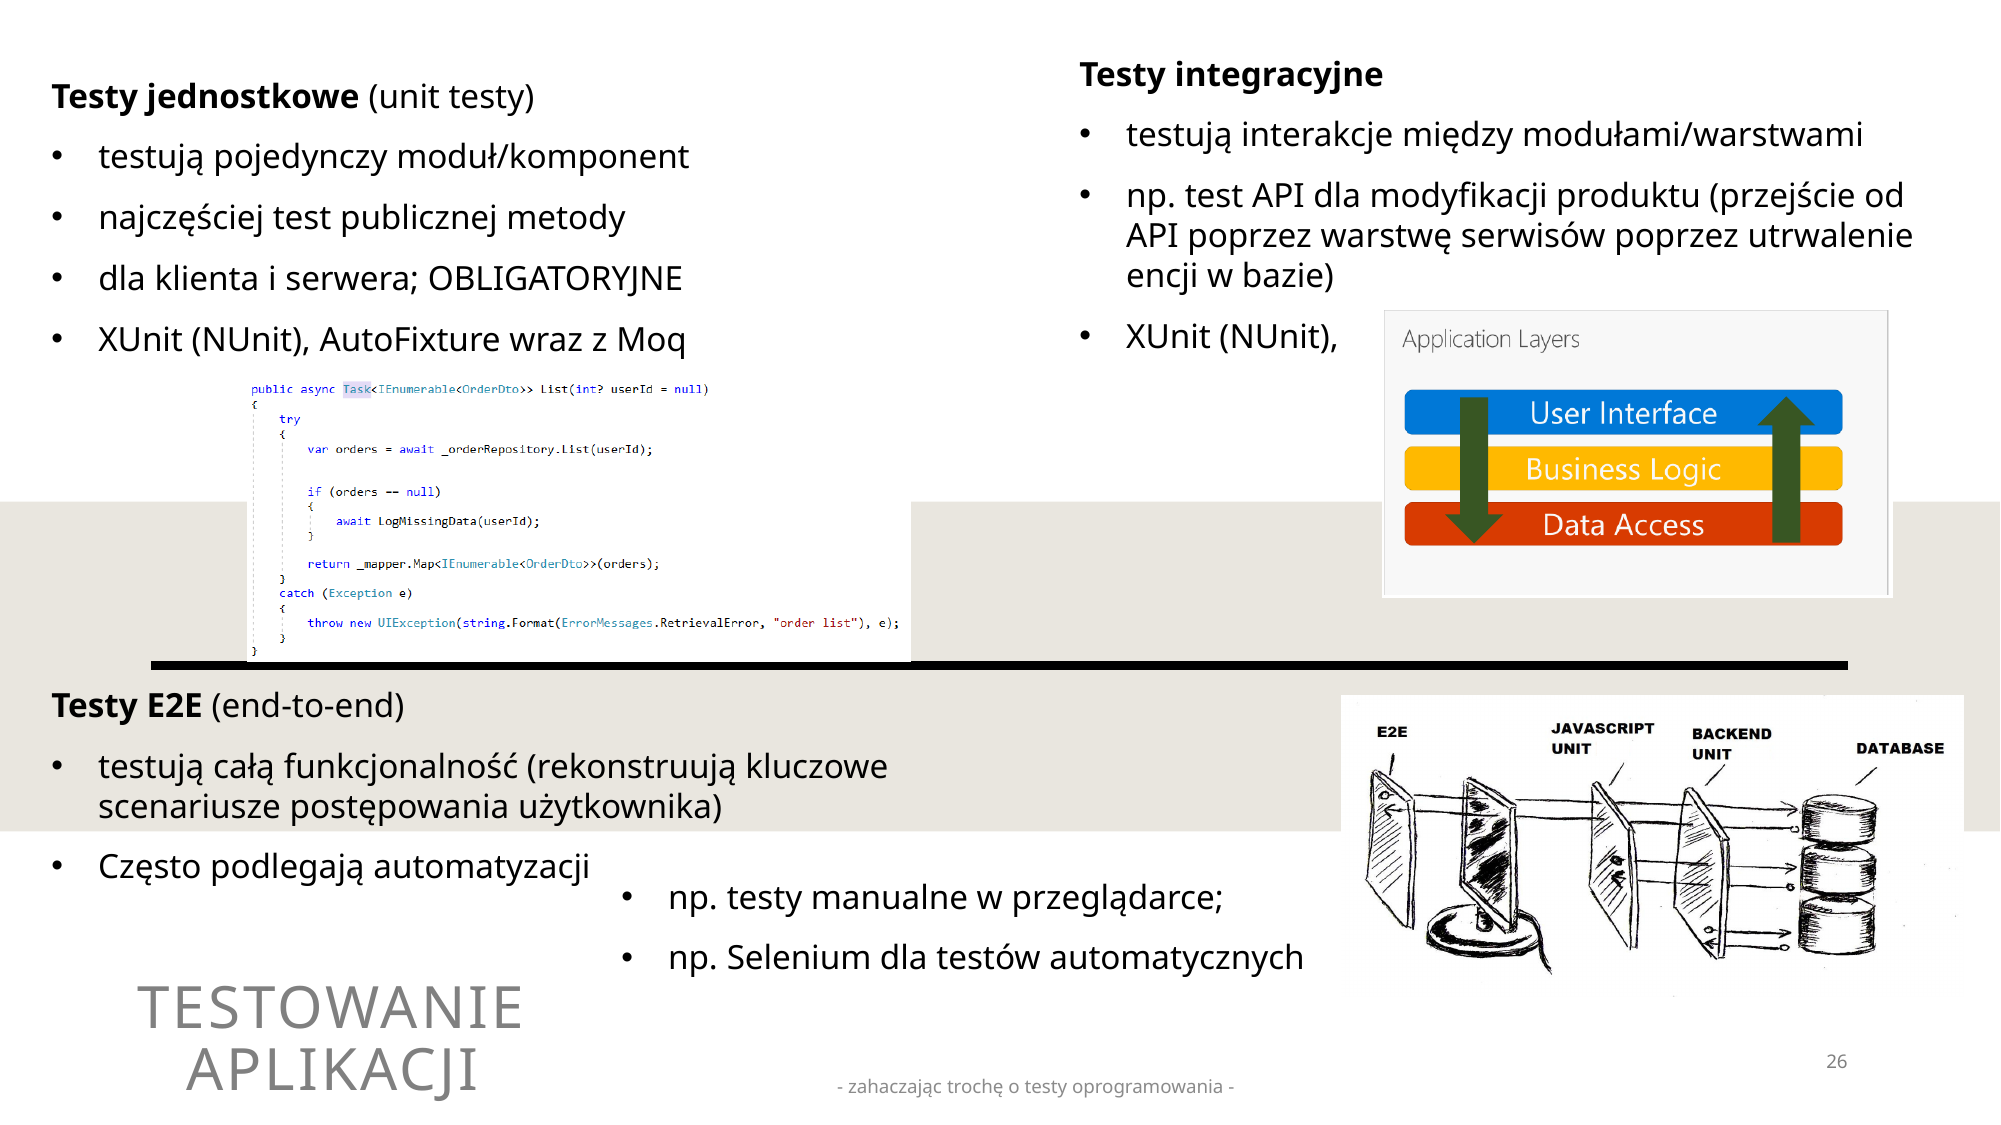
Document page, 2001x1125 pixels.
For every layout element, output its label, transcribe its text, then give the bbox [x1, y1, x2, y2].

picture [1341, 695, 1964, 997]
text_box 26 [1412, 1042, 1863, 1103]
picture [246, 381, 911, 662]
text_box - zahaczając trochę o testy oprogramowania - [810, 1056, 1261, 1117]
text_box Testy E2E (end-to-end) testują całą funkcjonalność (rekonstruują kluczowe scenariusze postępowania użytkownika) Często podlegają automatyzacji [36, 676, 994, 909]
text_box Testy jednostkowe (unit testy) testują pojedynczy moduł/komponent najczęściej test publicznej metody dla klienta i serwera; OBLIGATORYJNE XUnit (NUnit), AutoFixture wraz z Moq [36, 67, 768, 367]
text_box Testy integracyjne testują interakcje między modułami/warstwami np. test API dla modyfikacji produktu (przejście od API poprzez warstwę serwisów poprzez utrwalenie encji w bazie) XUnit (NUnit), [1064, 45, 1964, 367]
text_box np. testy manualne w przeglądarce; np. Selenium dla testów automatycznych [606, 868, 1465, 1019]
picture [1382, 307, 1893, 598]
title Testowanie aplikacji [27, 965, 638, 1117]
